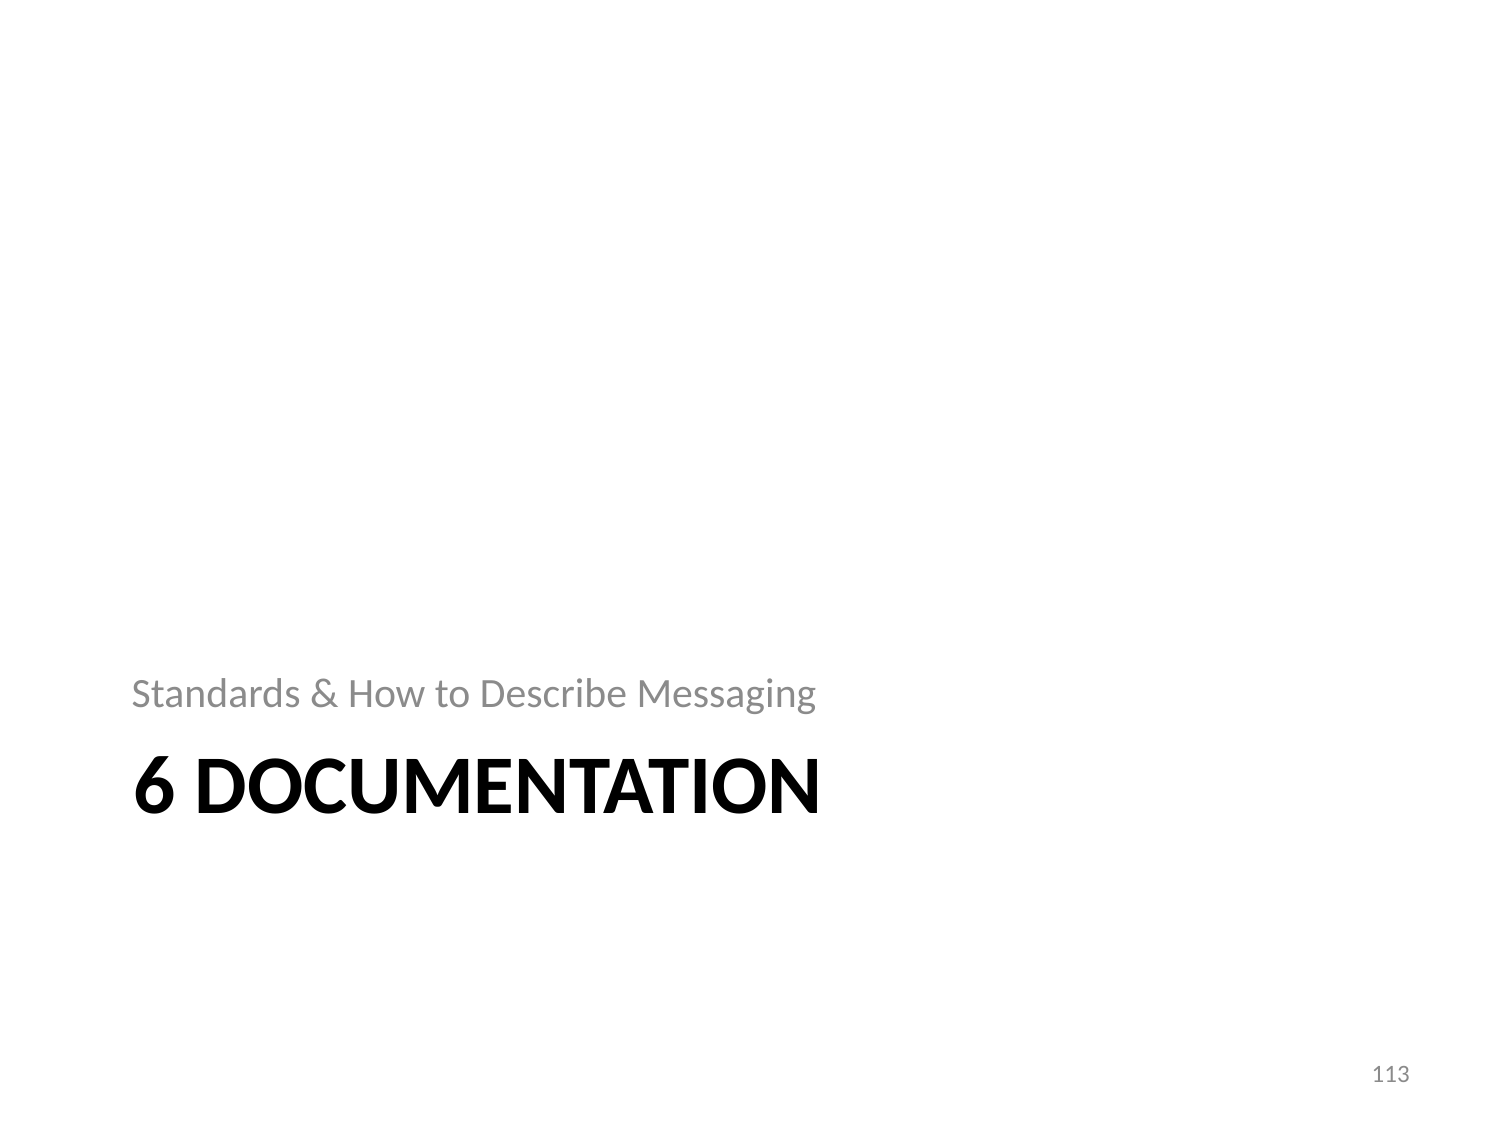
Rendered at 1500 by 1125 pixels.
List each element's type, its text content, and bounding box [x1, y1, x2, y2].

list Standards & How to Describe Messaging [116, 476, 1392, 723]
slide_number 113 [1074, 1042, 1425, 1103]
title 6 Documentation [118, 722, 1394, 947]
